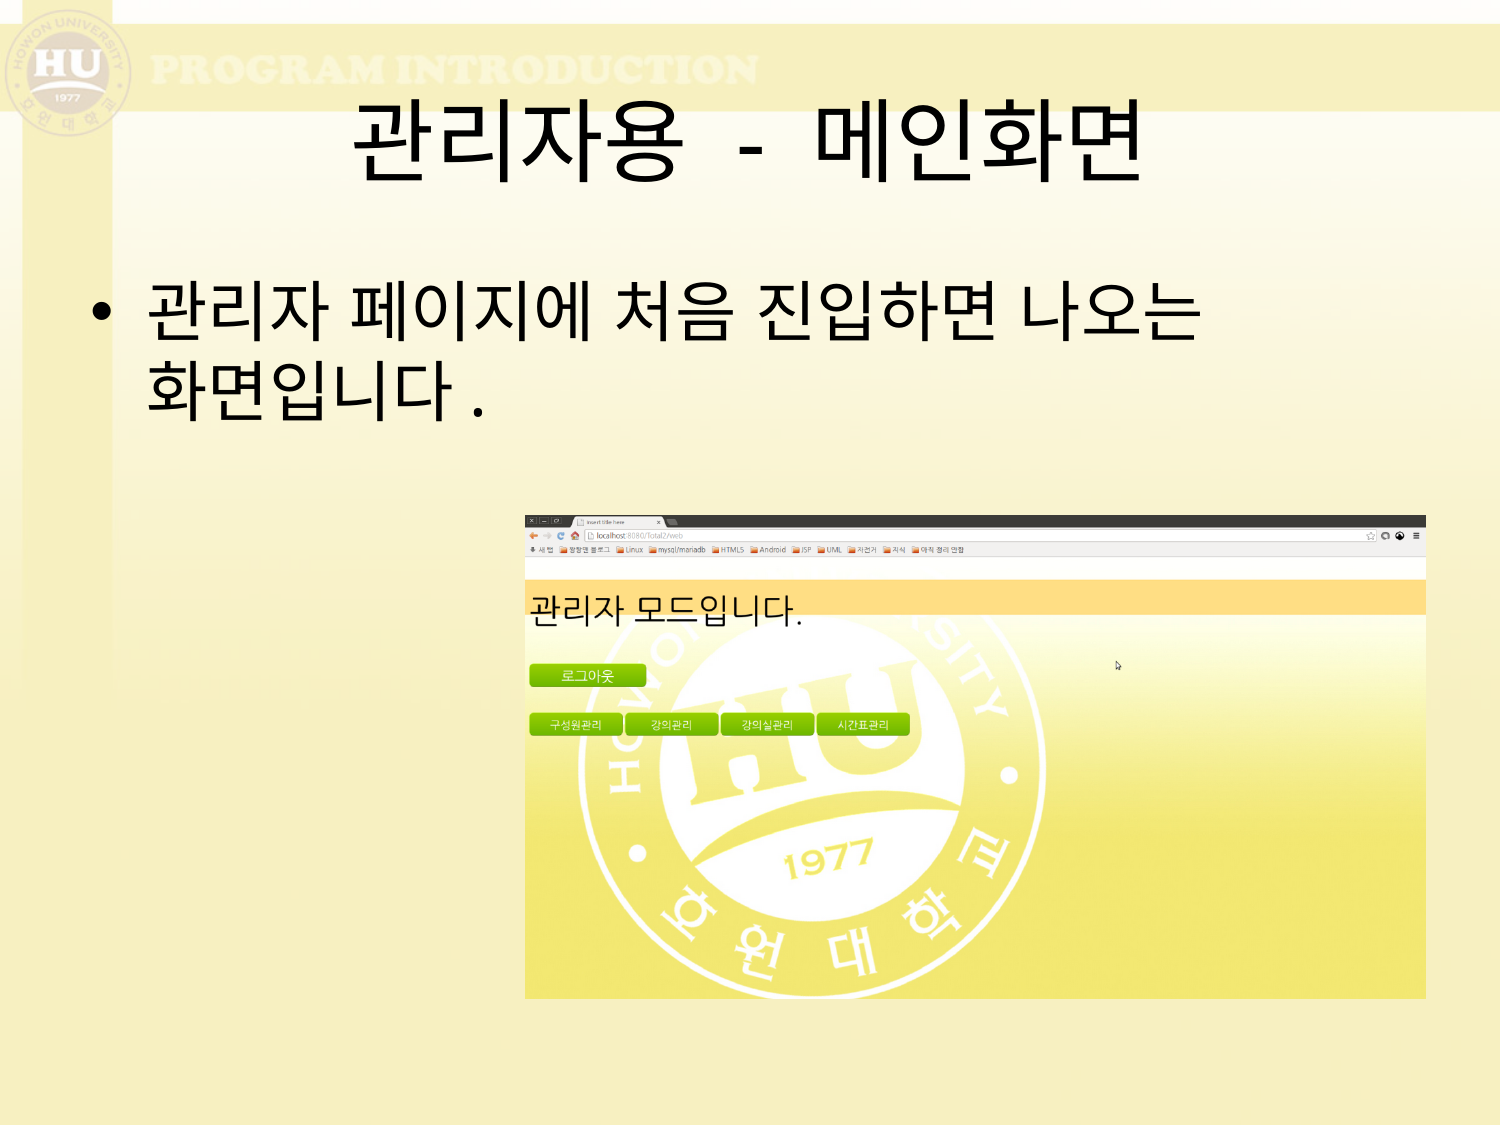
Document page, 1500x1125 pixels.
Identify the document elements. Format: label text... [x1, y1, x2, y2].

picture [525, 514, 1426, 1000]
title 관리자용 - 메인화면 [75, 45, 1425, 233]
list 관리자 페이지에 처음 진입하면 나오는 화면입니다. [75, 262, 1425, 1005]
